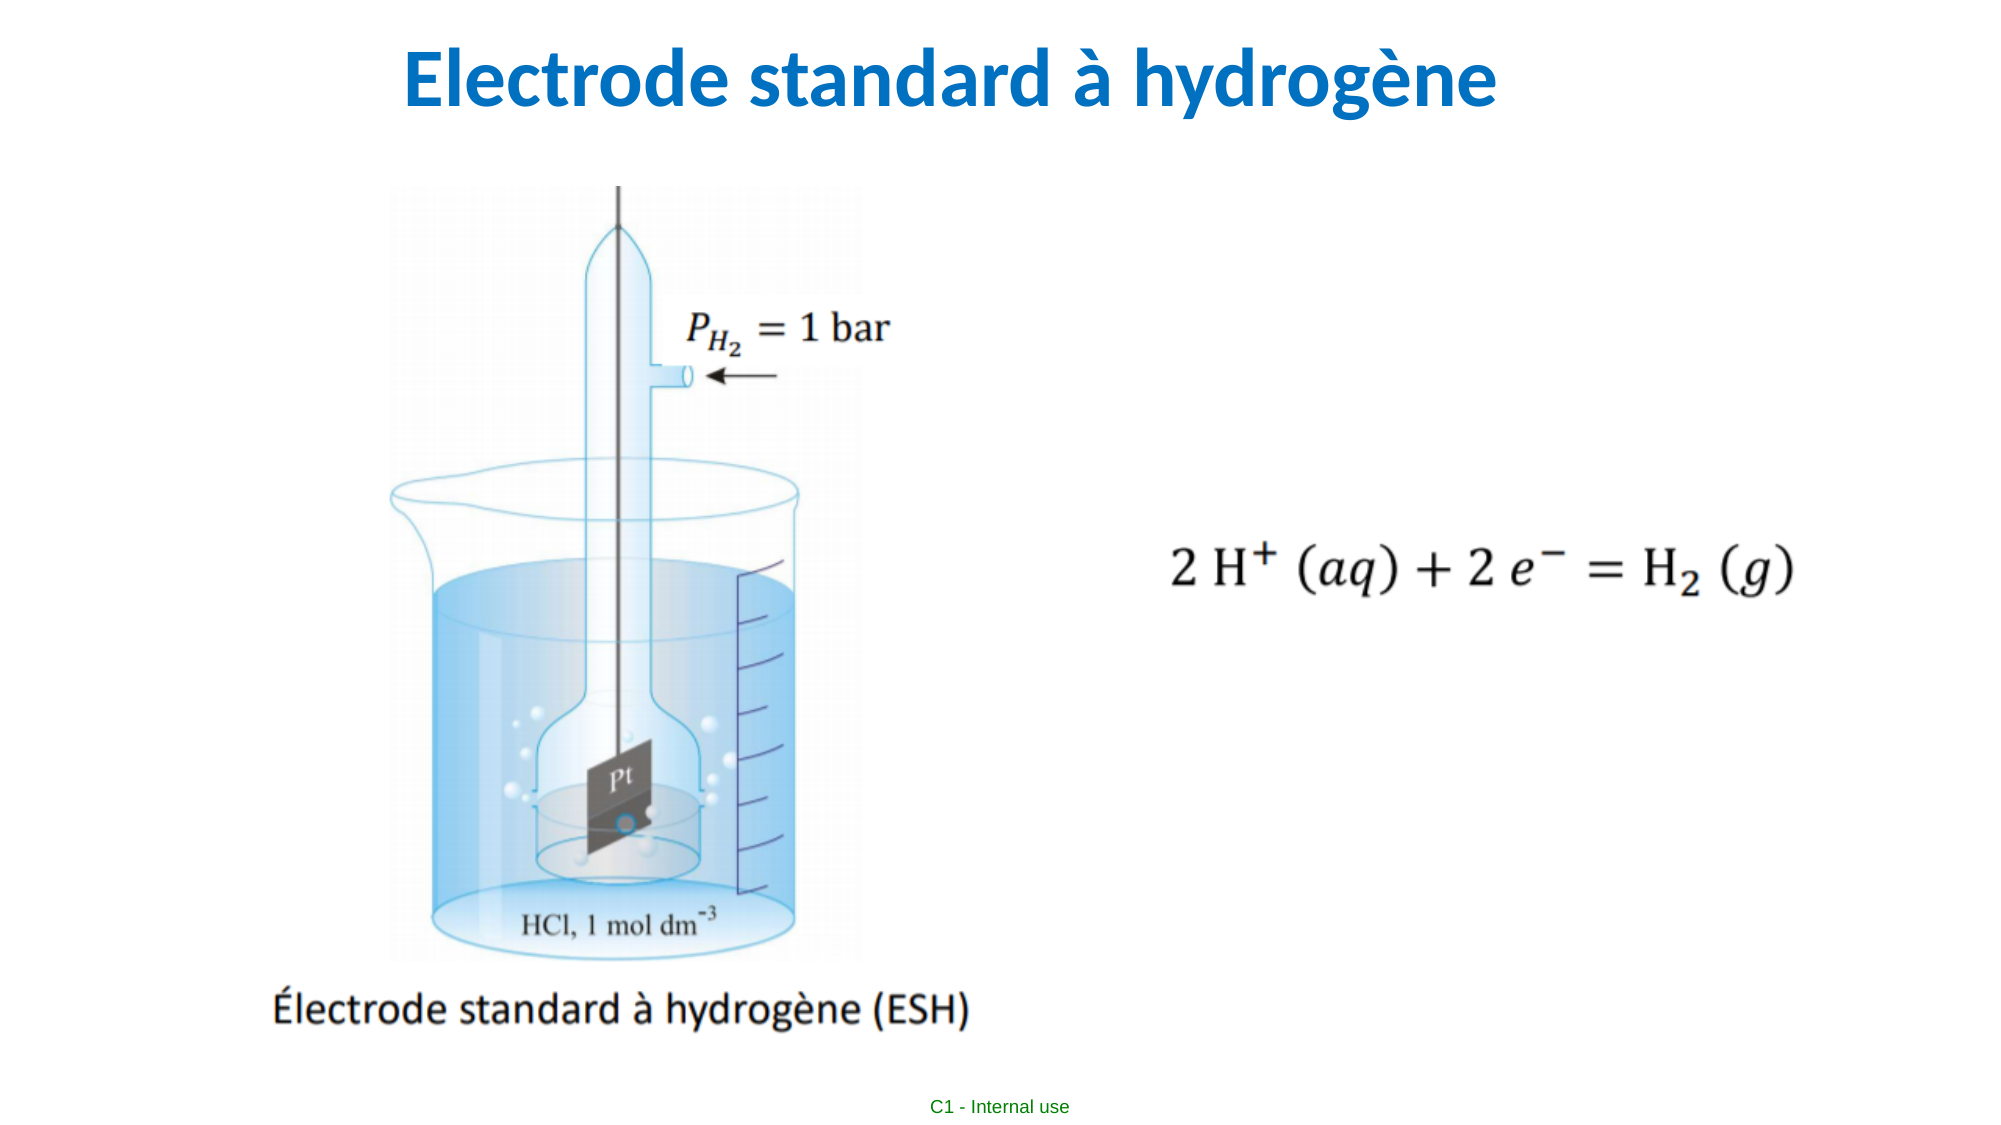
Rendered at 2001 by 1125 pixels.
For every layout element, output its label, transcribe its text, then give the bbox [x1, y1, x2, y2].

text_box Electrode standard à hydrogène [15, 16, 1888, 131]
picture [193, 186, 1815, 1051]
